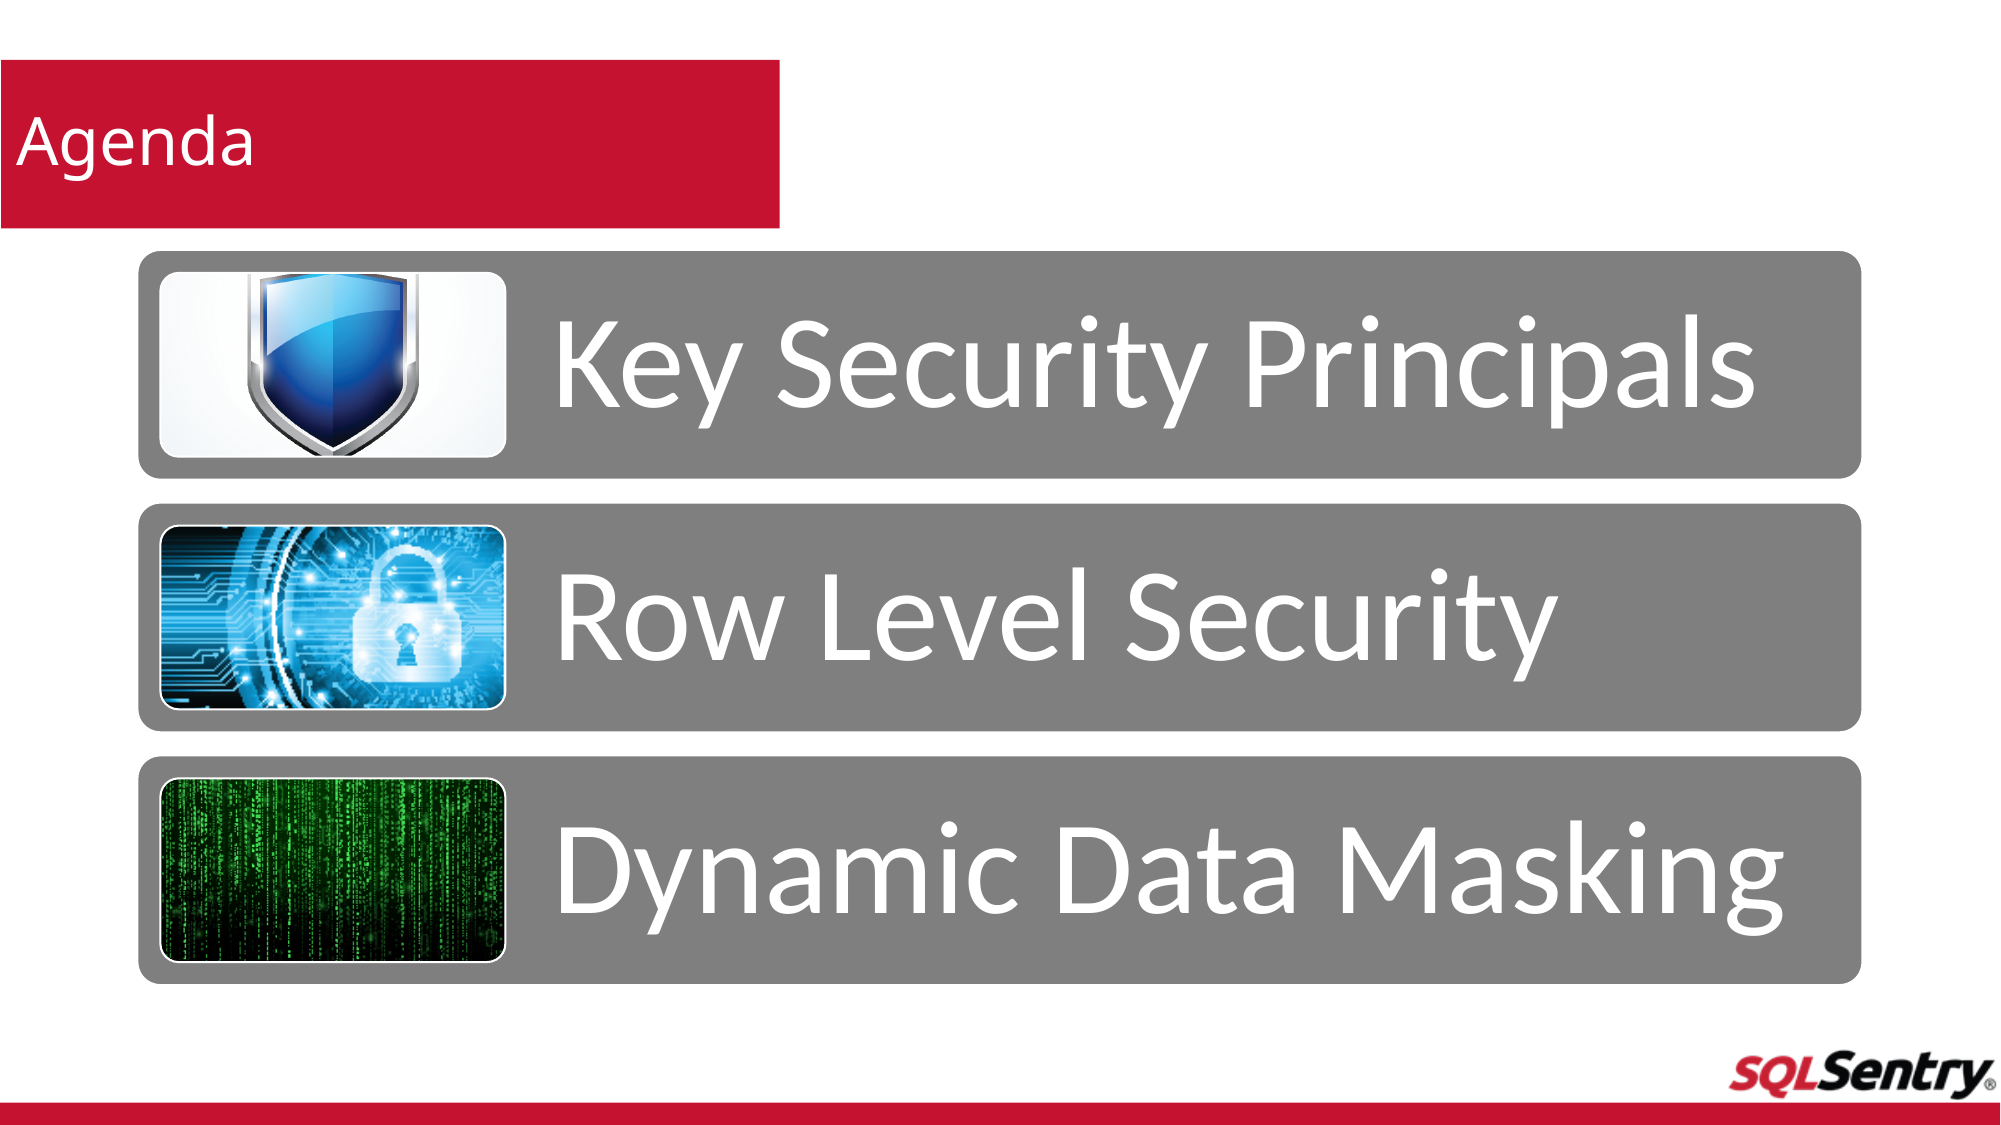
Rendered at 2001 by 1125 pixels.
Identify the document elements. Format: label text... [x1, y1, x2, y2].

picture [1727, 1048, 1998, 1103]
title Agenda [1, 59, 780, 229]
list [137, 249, 1863, 986]
